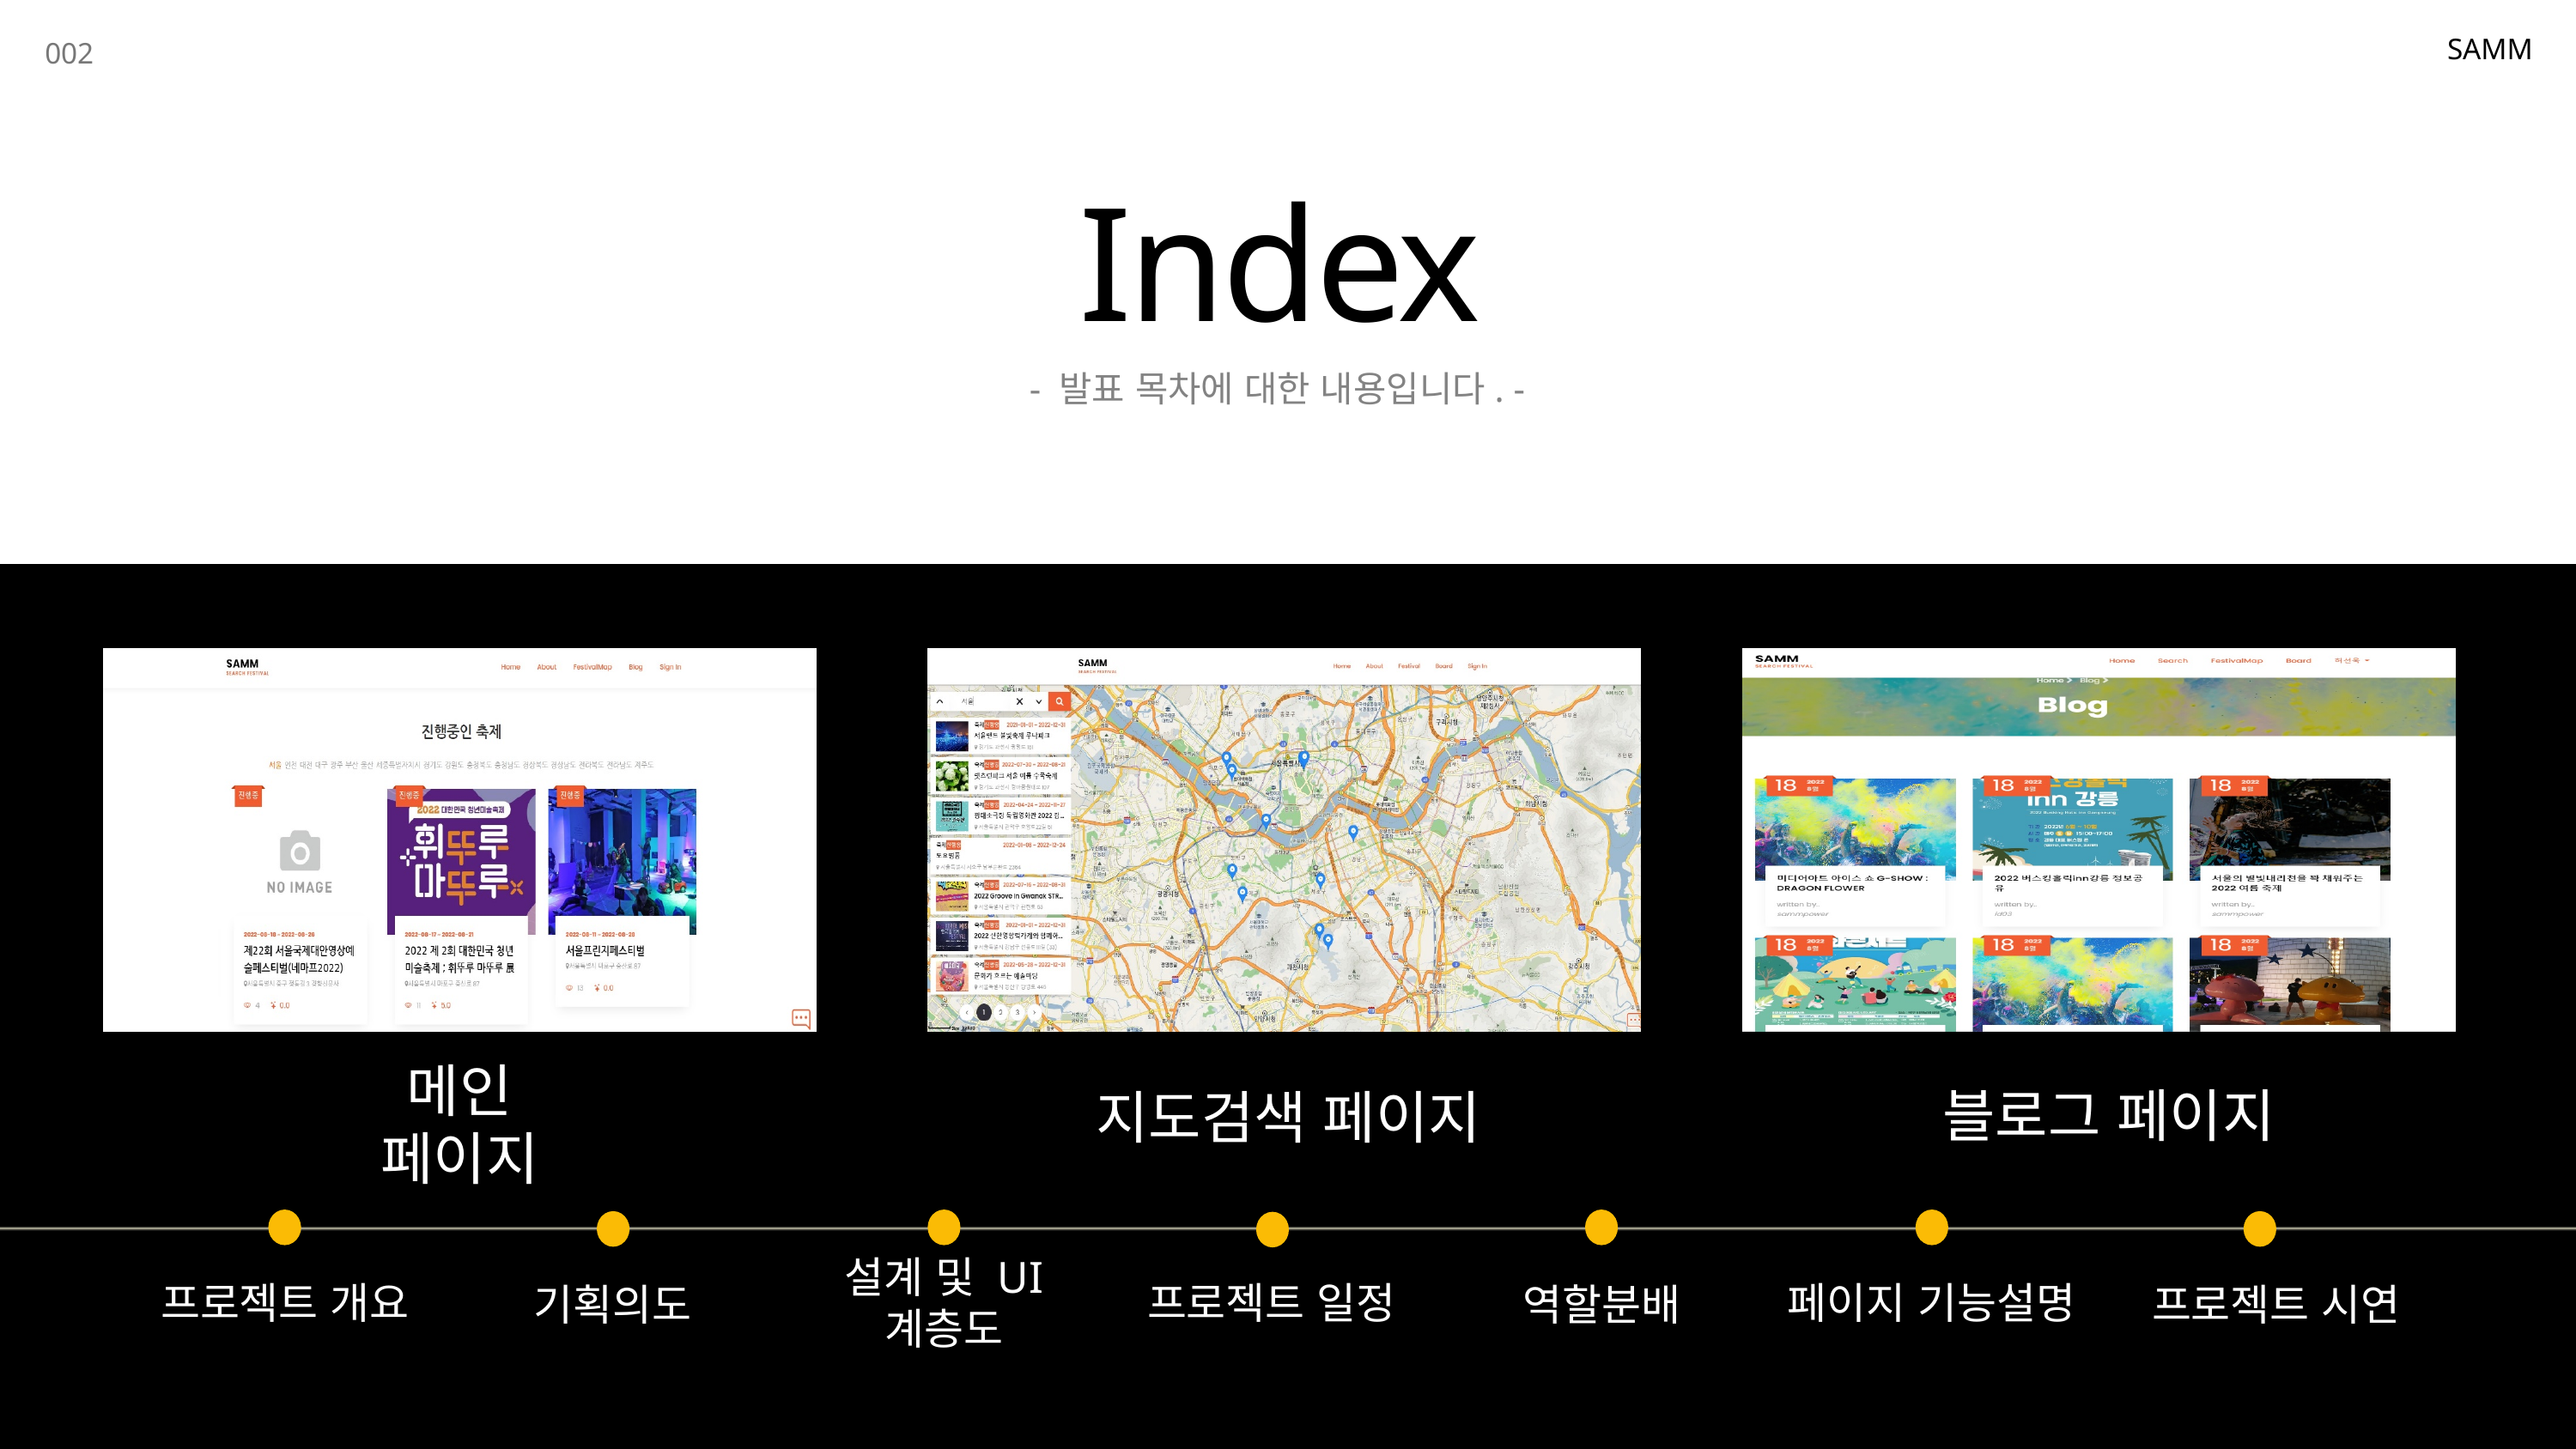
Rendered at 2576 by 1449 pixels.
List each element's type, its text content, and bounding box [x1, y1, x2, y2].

text_box 블로그 페이지 [1926, 1073, 2292, 1155]
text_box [0, 1216, 2576, 1241]
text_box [0, 0, 2576, 564]
picture [927, 648, 1641, 1032]
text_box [32, 24, 2546, 77]
picture [103, 648, 817, 1032]
text_box 프로젝트 개요 [118, 1270, 453, 1335]
text_box [1917, 1207, 1946, 1215]
text_box 역할분배 [1434, 1270, 1769, 1336]
text_box [2247, 1209, 2273, 1215]
text_box 프로젝트 시연 [2109, 1270, 2444, 1336]
text_box 기획의도 [446, 1270, 776, 1336]
text_box [270, 1207, 299, 1215]
text_box [930, 1207, 958, 1215]
text_box 지도검색 페이지 [1079, 1075, 1498, 1157]
text_box [1588, 1207, 1616, 1215]
text_box 설계 및 UI 계층도 [776, 1251, 1112, 1361]
picture [1741, 648, 2456, 1032]
text_box [1261, 1210, 1285, 1215]
text_box 페이지 기능설명 [1765, 1270, 2099, 1335]
text_box 메인 페이지 [308, 1047, 611, 1198]
text_box [600, 1209, 626, 1215]
text_box 프로젝트 일정 [1104, 1270, 1439, 1335]
